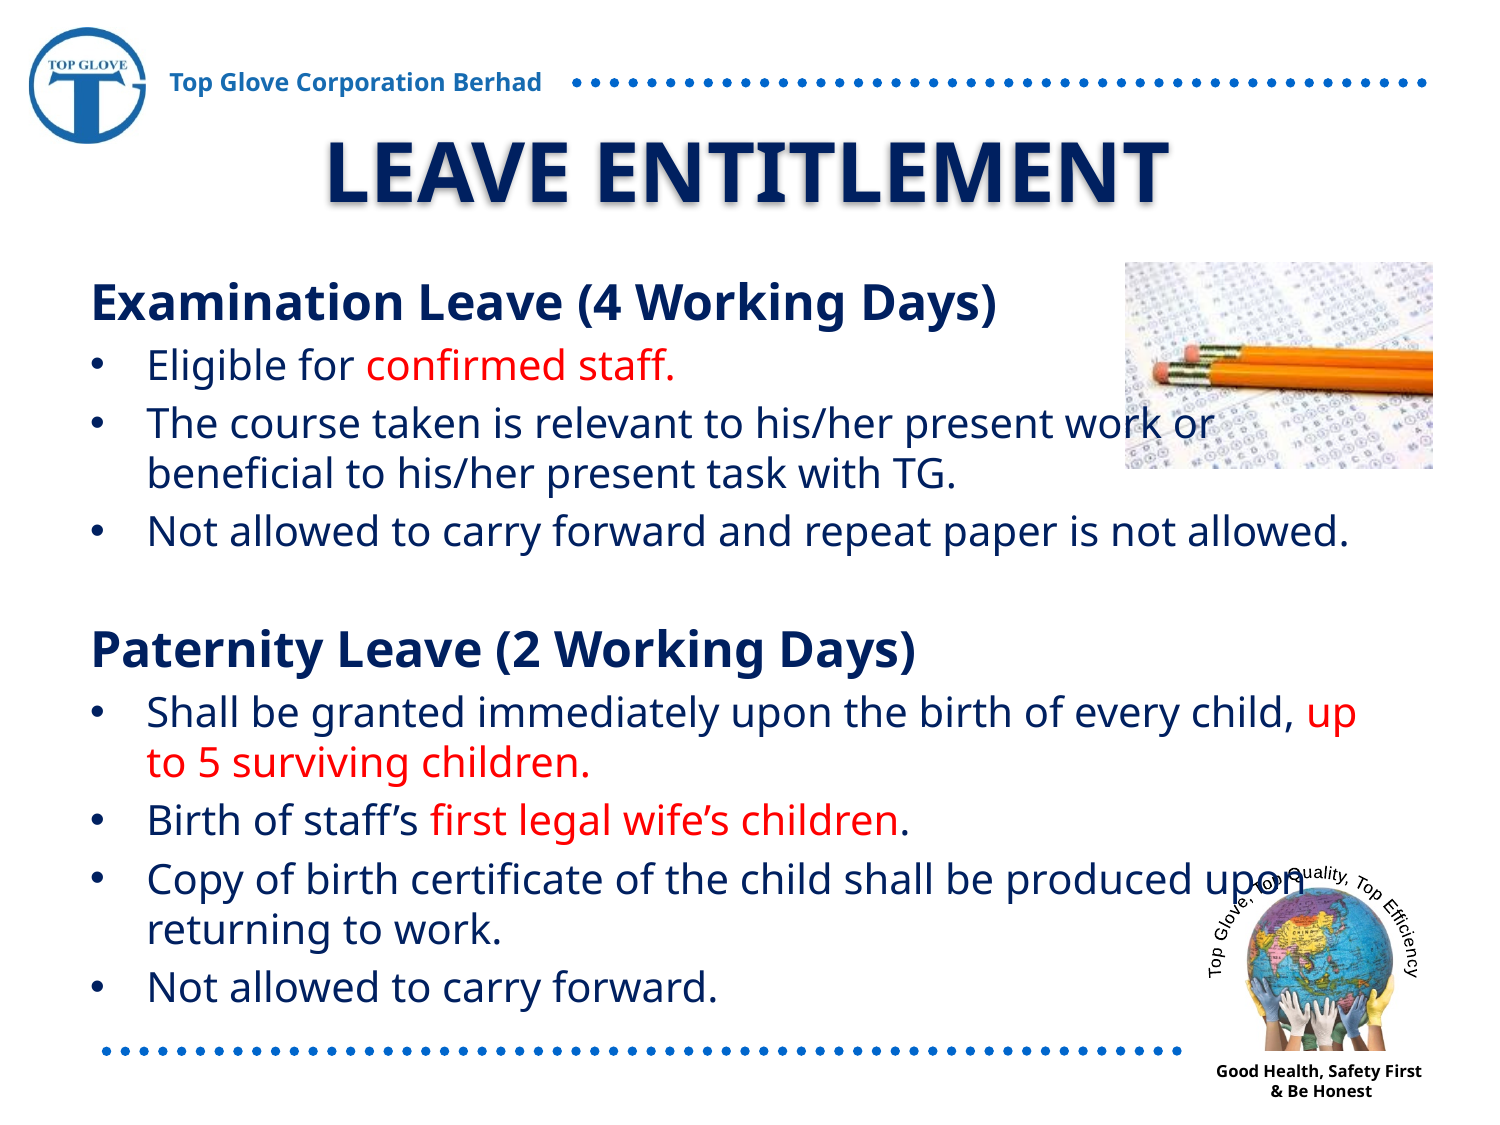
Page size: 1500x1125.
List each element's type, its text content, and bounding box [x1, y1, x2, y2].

picture [1239, 1005, 1403, 1051]
text_box Examination Leave (4 Working Days) Eligible for confirmed staff. The course taken is relevant to his/her present work or beneficial to his/her present task with TG. Not allowed to carry forward and repeat paper is not allowed. Paternity Leave (2 Working Days) Shall be granted immediately upon the birth of every child, up to 5 surviving children. Birth of staff’s first legal wife’s children. Copy of birth certificate of the child shall be produced upon returning to work. Not allowed to carry forward. [74, 271, 1413, 1005]
picture [28, 27, 146, 144]
picture [1124, 262, 1433, 469]
text_box LEAVE ENTITLEMENT [72, 75, 1423, 263]
